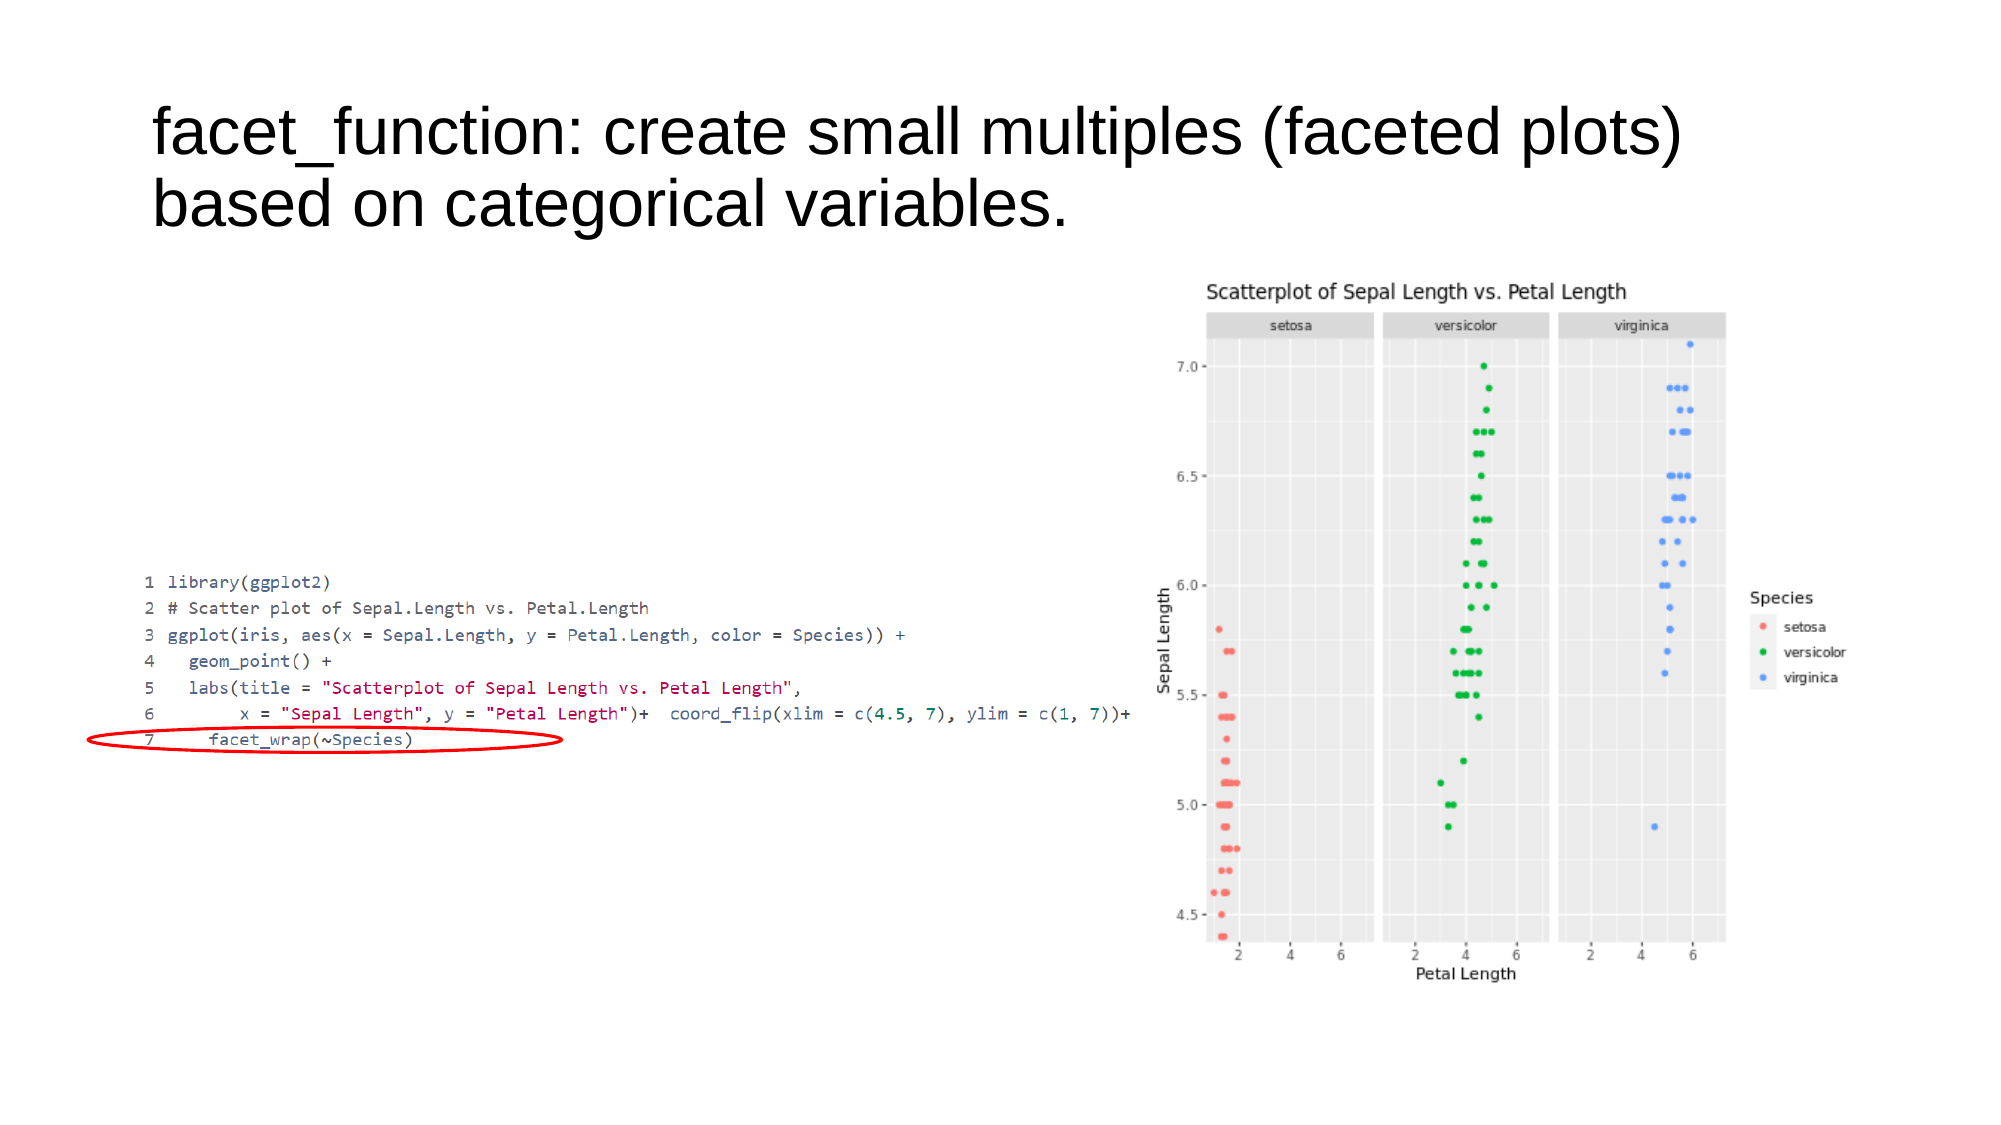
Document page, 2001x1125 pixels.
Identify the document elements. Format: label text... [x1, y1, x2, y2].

picture [1149, 276, 1863, 990]
title facet_function: create small multiples (faceted plots) based on categorical variables. [137, 59, 1863, 278]
picture [136, 568, 1144, 753]
text_box [86, 730, 136, 749]
